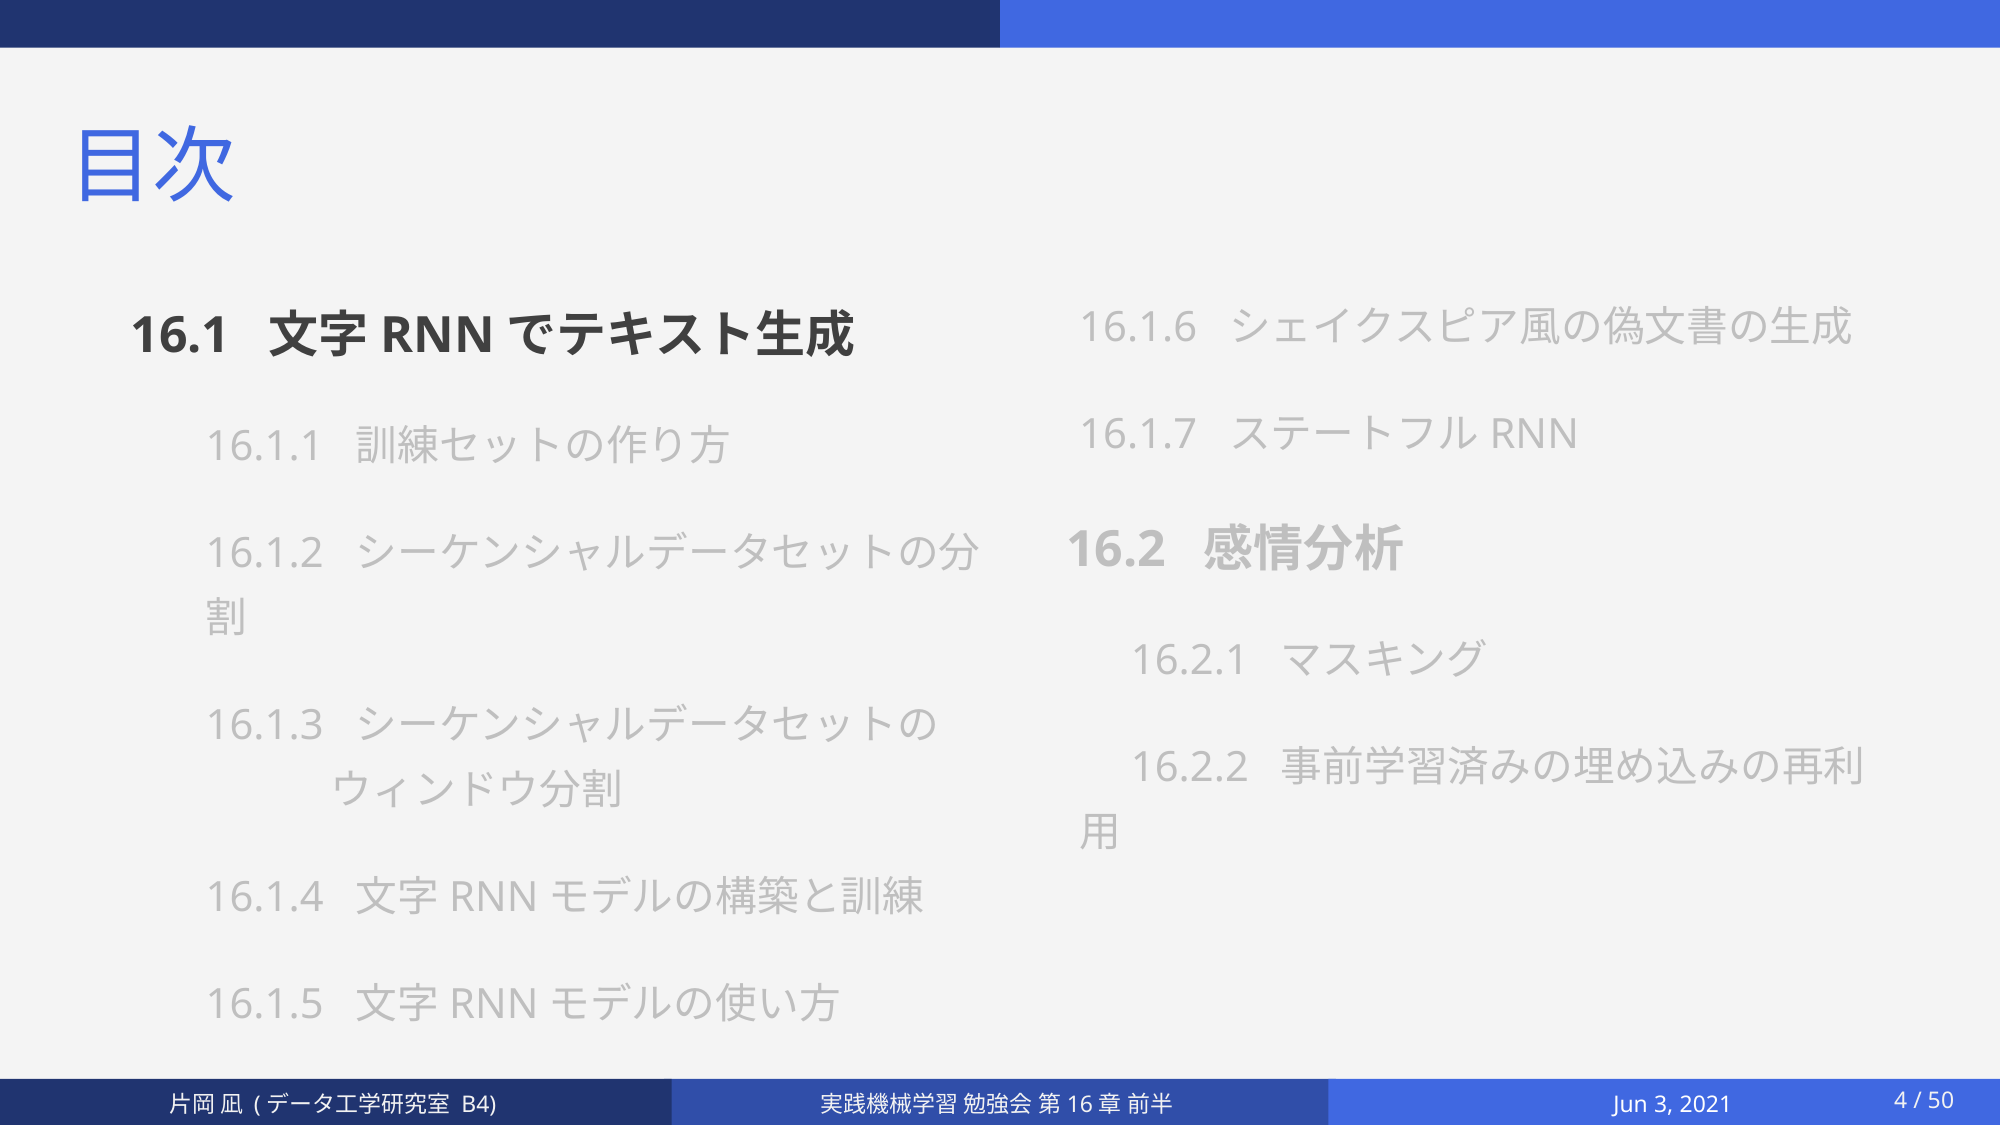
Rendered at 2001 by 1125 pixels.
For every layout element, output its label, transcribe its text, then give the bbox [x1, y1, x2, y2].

list 16.1 文字RNNでテキスト生成 16.1.1 訓練セットの作り方 16.1.2 シーケンシャルデータセットの分割 16.1.3 シーケンシャルデータセットの ウィンドウ分割 16.1.4 文字RNNモデルの構築と訓練 16.1.5 文字RNNモデルの使い方 16.1.6 シェイクスピア風の偽文書の生成 16.1.7 ステートフルRNN 16.2 感情分析 16.2.1 マスキング 16.2.2 事前学習済みの埋め込みの再利用 [115, 277, 1893, 1071]
title 目次 [54, 59, 1893, 277]
